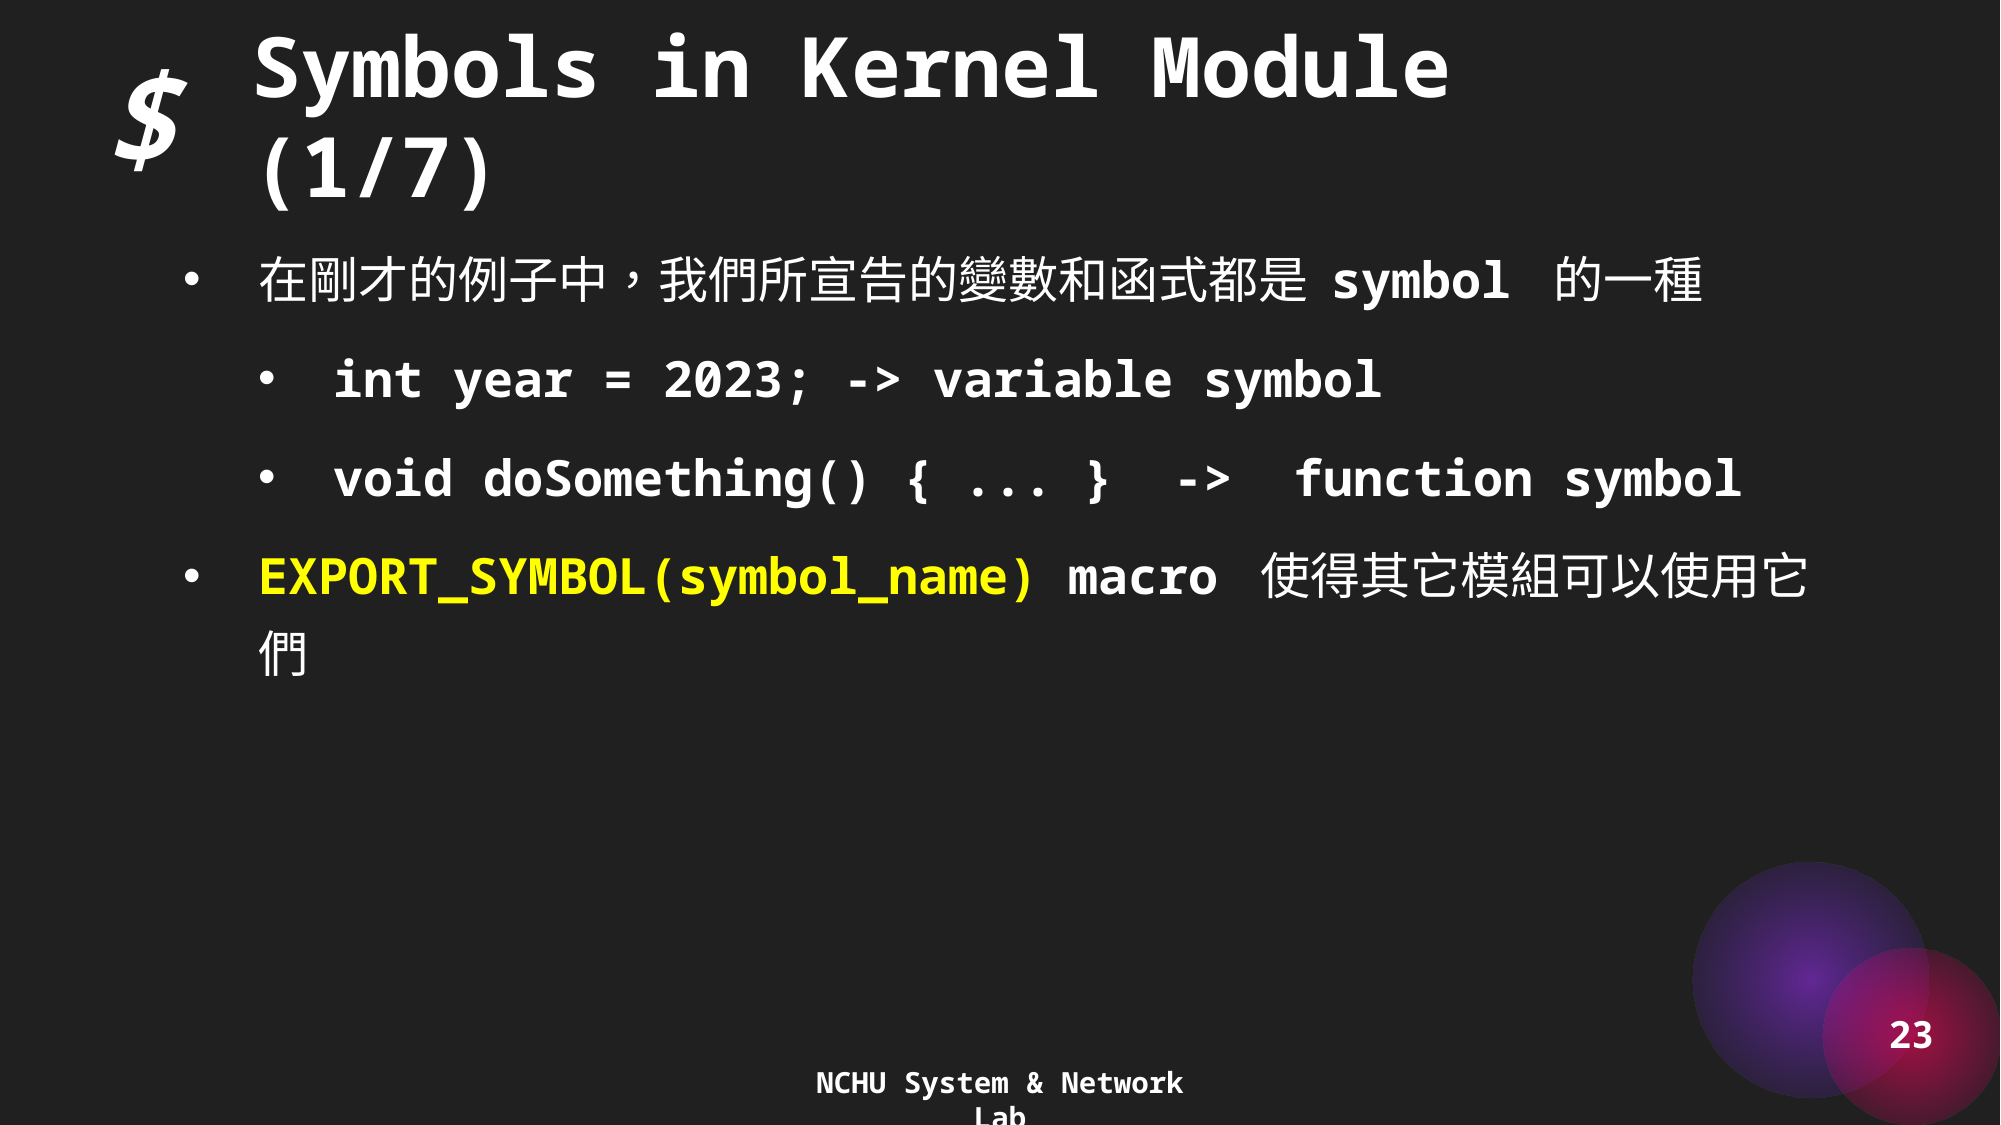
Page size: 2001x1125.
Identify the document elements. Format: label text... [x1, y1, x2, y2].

text_box NCHU System & Network Lab [770, 1057, 1229, 1125]
text_box 23 [1821, 946, 2000, 1125]
text_box Symbols in Kernel Module (1/7) [236, 7, 1745, 222]
text_box $ [43, 32, 236, 197]
text_box 在剛才的例子中，我們所宣告的變數和函式都是 symbol 的一種 int year = 2023; -> variable symbol void doSomething() { ... } -> function symbol EXPORT_SYMBOL(symbol_name) macro 使得其它模組可以使用它們 [168, 223, 1832, 691]
text_box [1691, 860, 1926, 1099]
